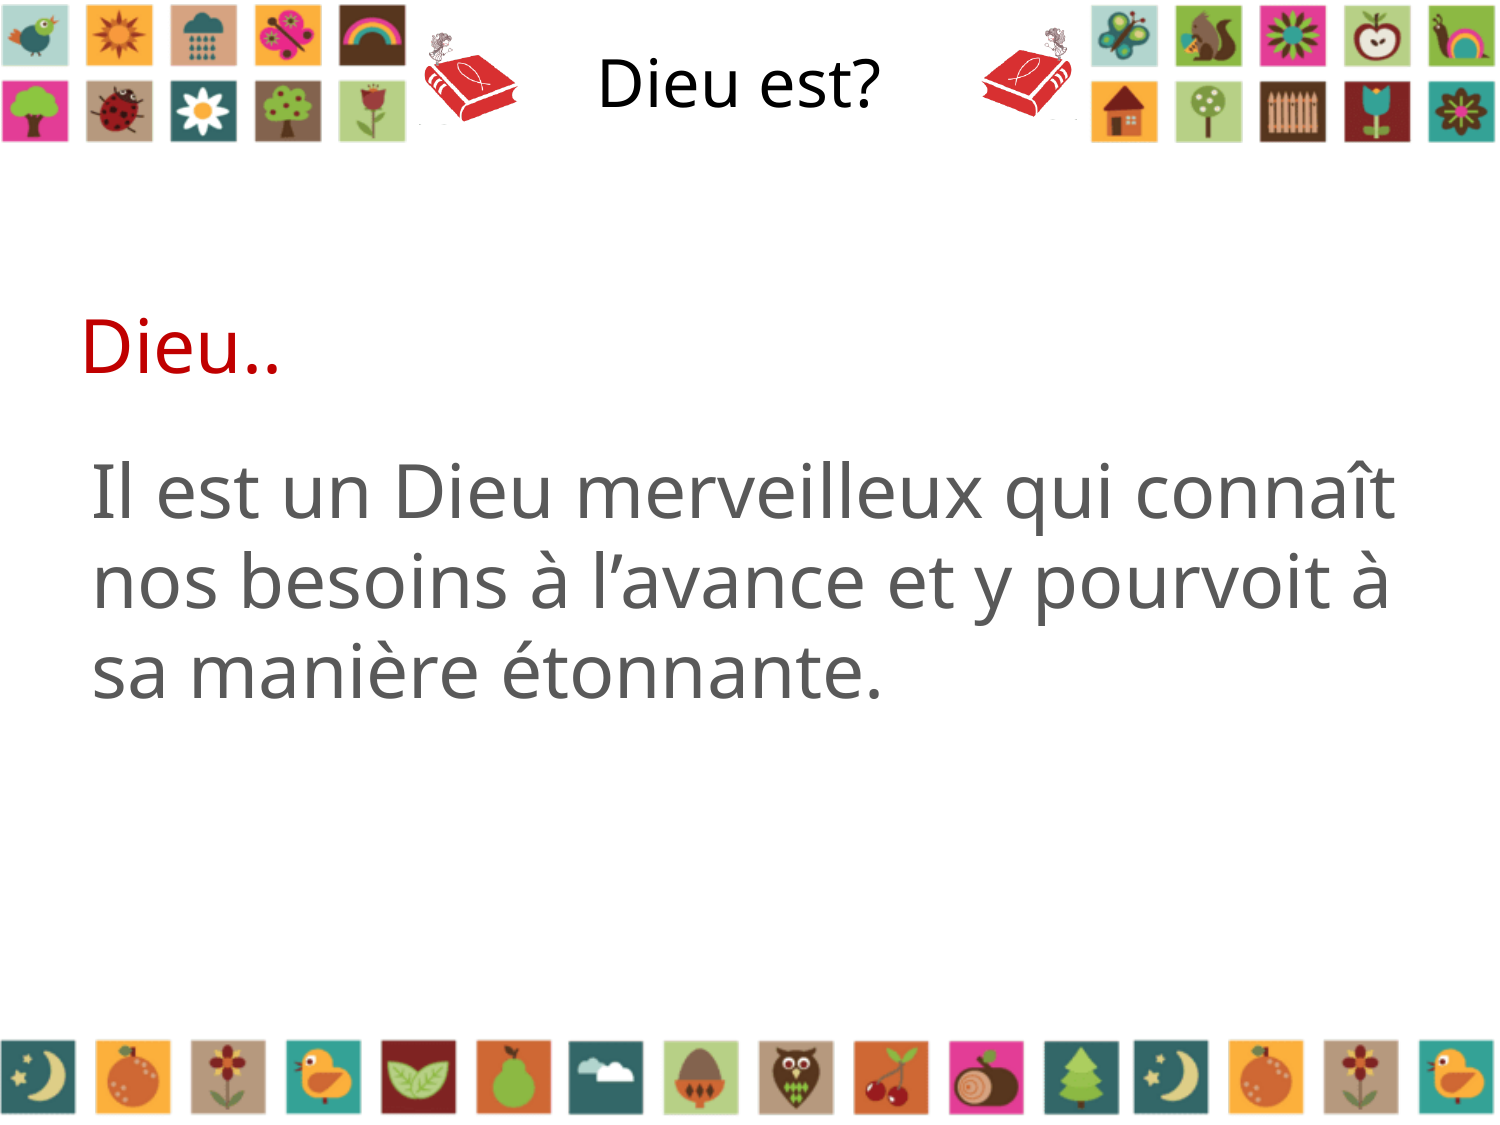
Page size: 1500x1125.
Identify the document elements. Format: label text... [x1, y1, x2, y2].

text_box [0, 1028, 1500, 1118]
picture [950, 3, 1500, 150]
text_box Il est un Dieu merveilleux qui connaît nos besoins à l’avance et y pourvoit à sa manière étonnante. [76, 436, 1424, 812]
text_box Dieu est? [552, 33, 1077, 129]
picture [0, 3, 550, 150]
text_box Dieu.. [64, 290, 1412, 396]
